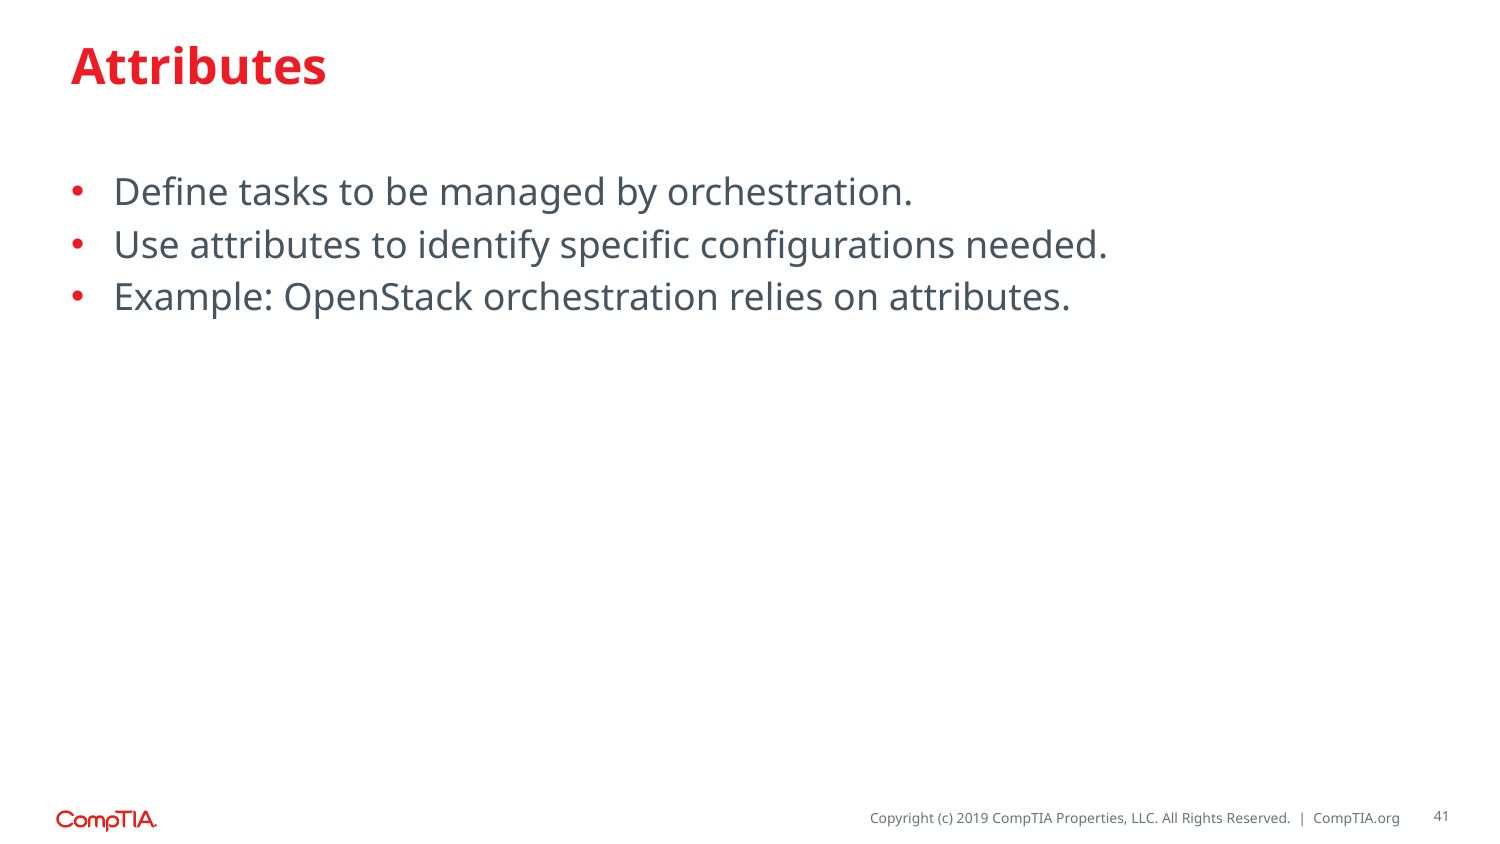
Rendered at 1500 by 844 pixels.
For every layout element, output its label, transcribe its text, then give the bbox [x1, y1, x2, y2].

slide_number 41 [1407, 800, 1450, 835]
list Define tasks to be managed by orchestration. Use attributes to identify specific configurations needed. Example: OpenStack orchestration relies on attributes. [56, 160, 1444, 746]
title Attributes [56, 12, 1444, 117]
